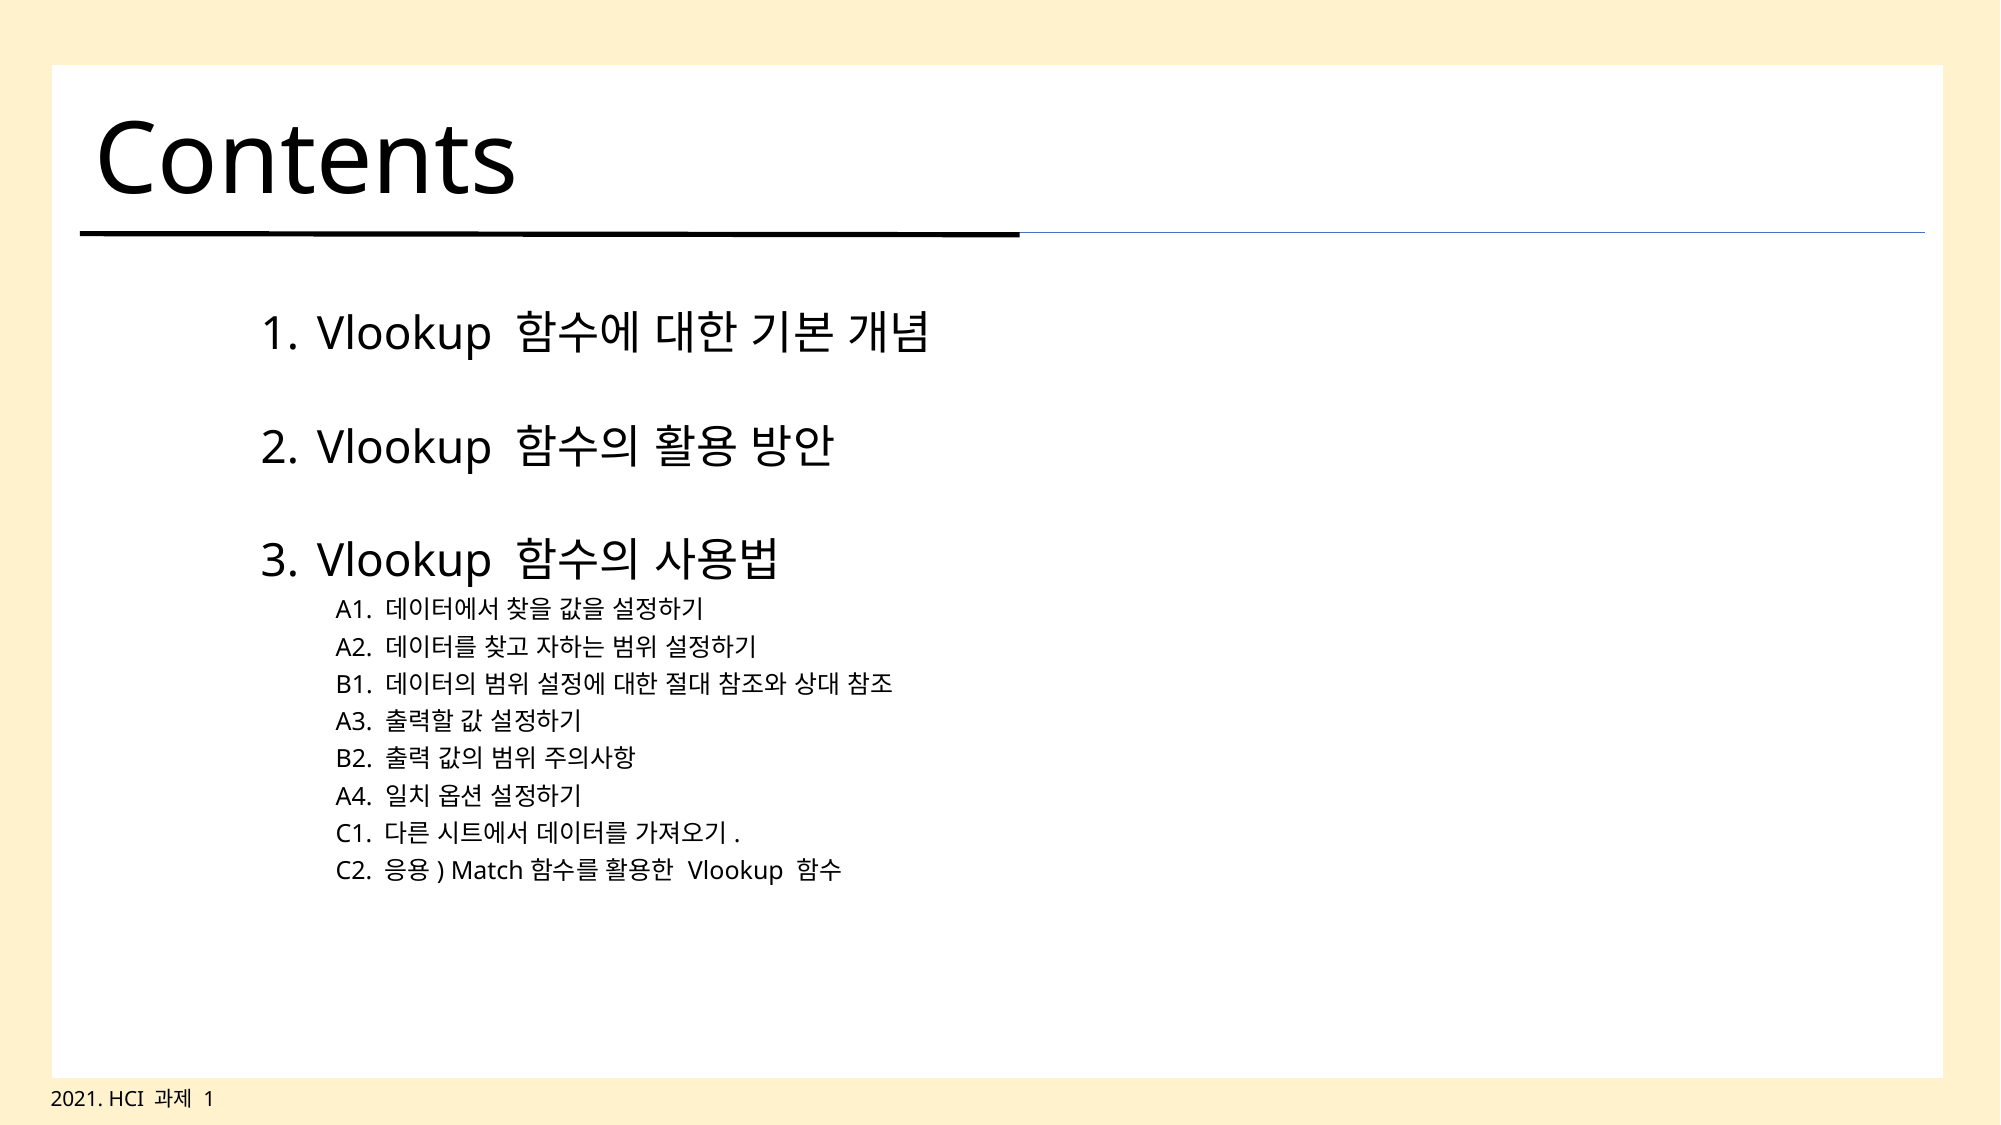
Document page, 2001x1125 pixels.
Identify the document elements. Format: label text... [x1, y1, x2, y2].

text_box Vlookup 함수에 대한 기본 개념 Vlookup 함수의 활용 방안 Vlookup 함수의 사용법 A1. 데이터에서 찾을 값을 설정하기 A2. 데이터를 찾고 자하는 범위 설정하기 B1. 데이터의 범위 설정에 대한 절대 참조와 상대 참조 A3. 출력할 값 설정하기 B2. 출력 값의 범위 주의사항 A4. 일치 옵션 설정하기 C1. 다른 시트에서 데이터를 가져오기. C2. 응용) Match함수를 활용한 Vlookup 함수 [245, 302, 1738, 989]
title Contents [79, 77, 1020, 223]
text_box [0, 0, 2000, 1125]
text_box 2021. HCI 과제 1 [35, 1078, 334, 1119]
text_box [53, 66, 1942, 1077]
